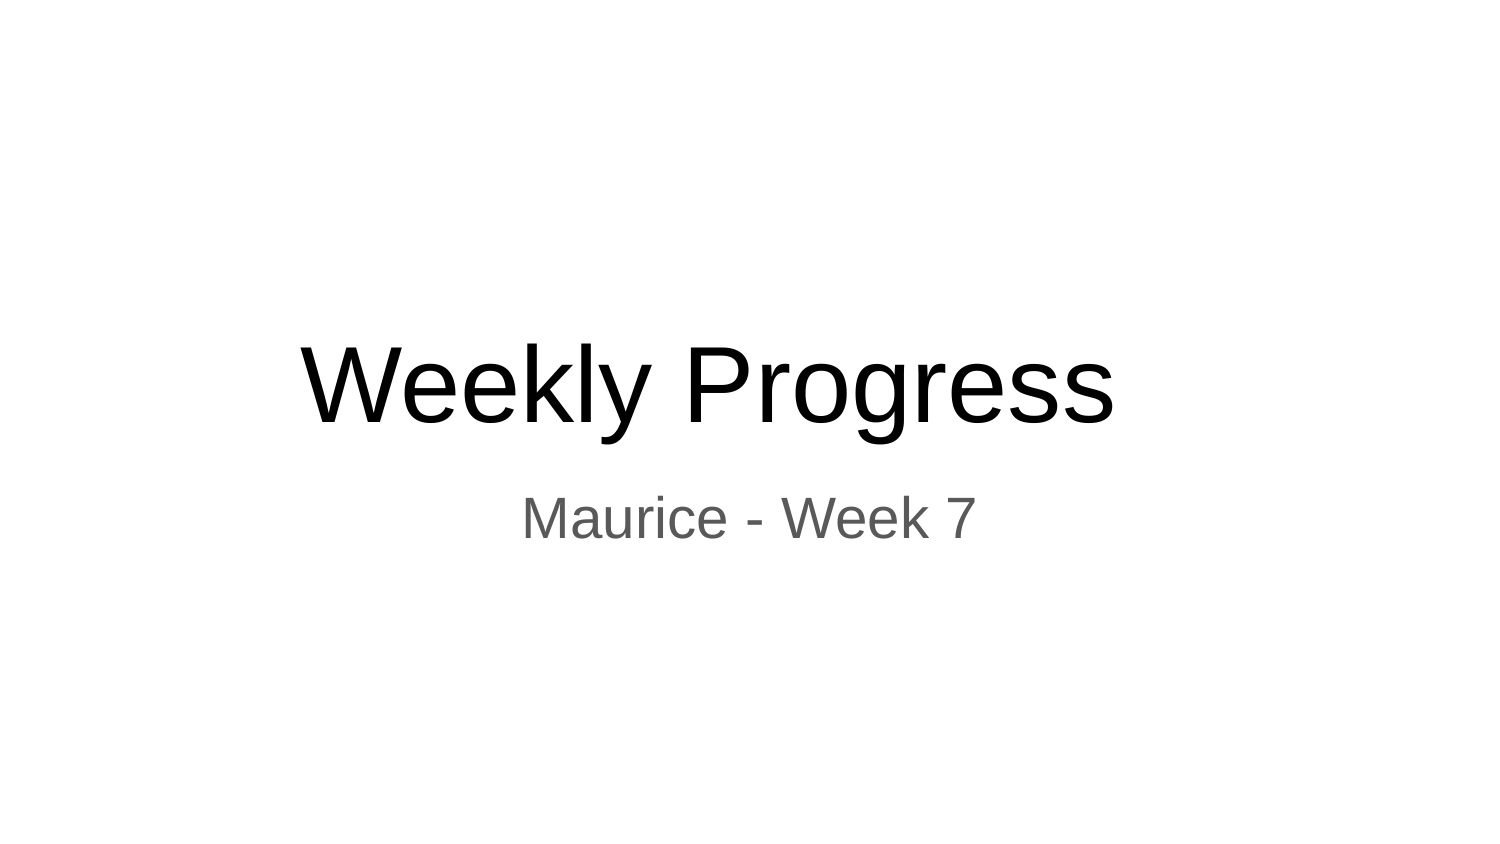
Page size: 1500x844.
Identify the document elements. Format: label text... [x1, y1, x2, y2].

title Weekly Progress [51, 122, 1449, 459]
subtitle Maurice - Week 7 [51, 464, 1449, 595]
